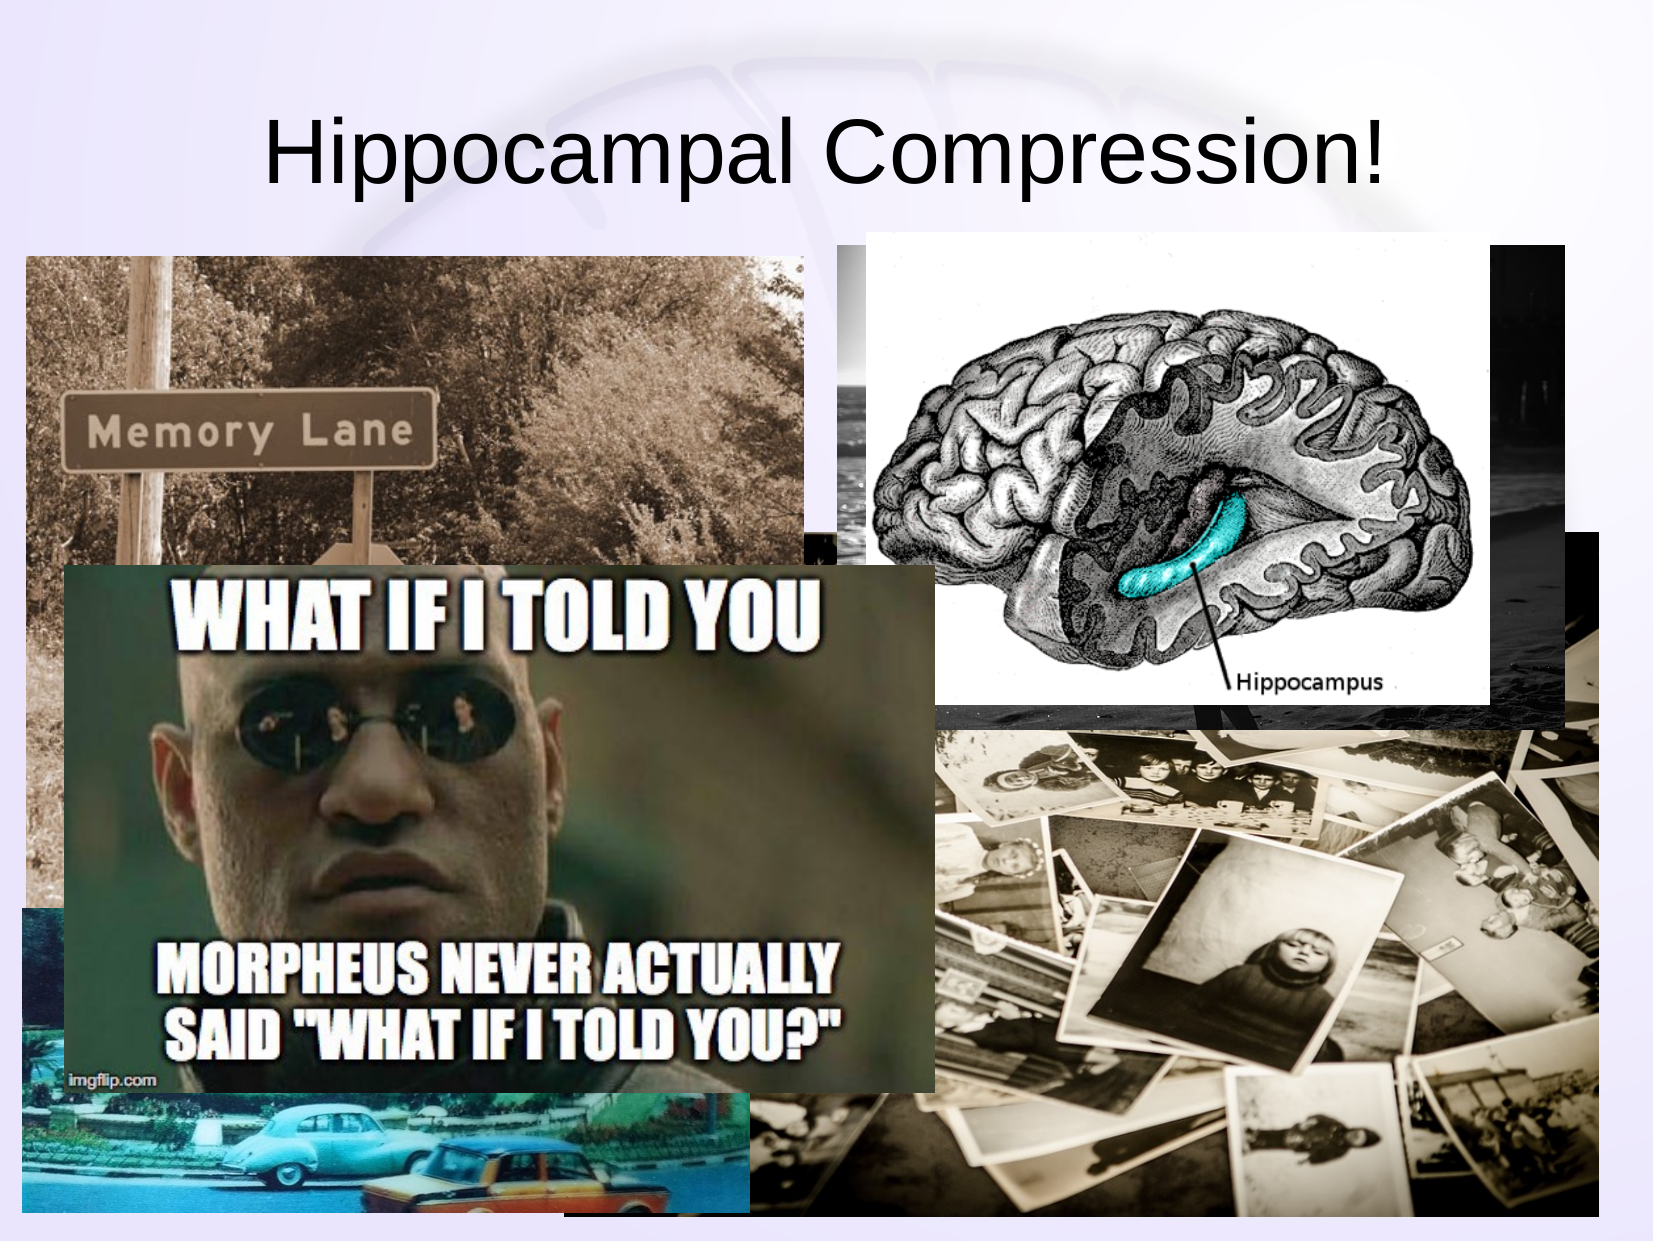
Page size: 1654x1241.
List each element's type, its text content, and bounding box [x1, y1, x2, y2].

title Hippocampal Compression! [82, 49, 1571, 257]
picture [0, 0, 1654, 1241]
